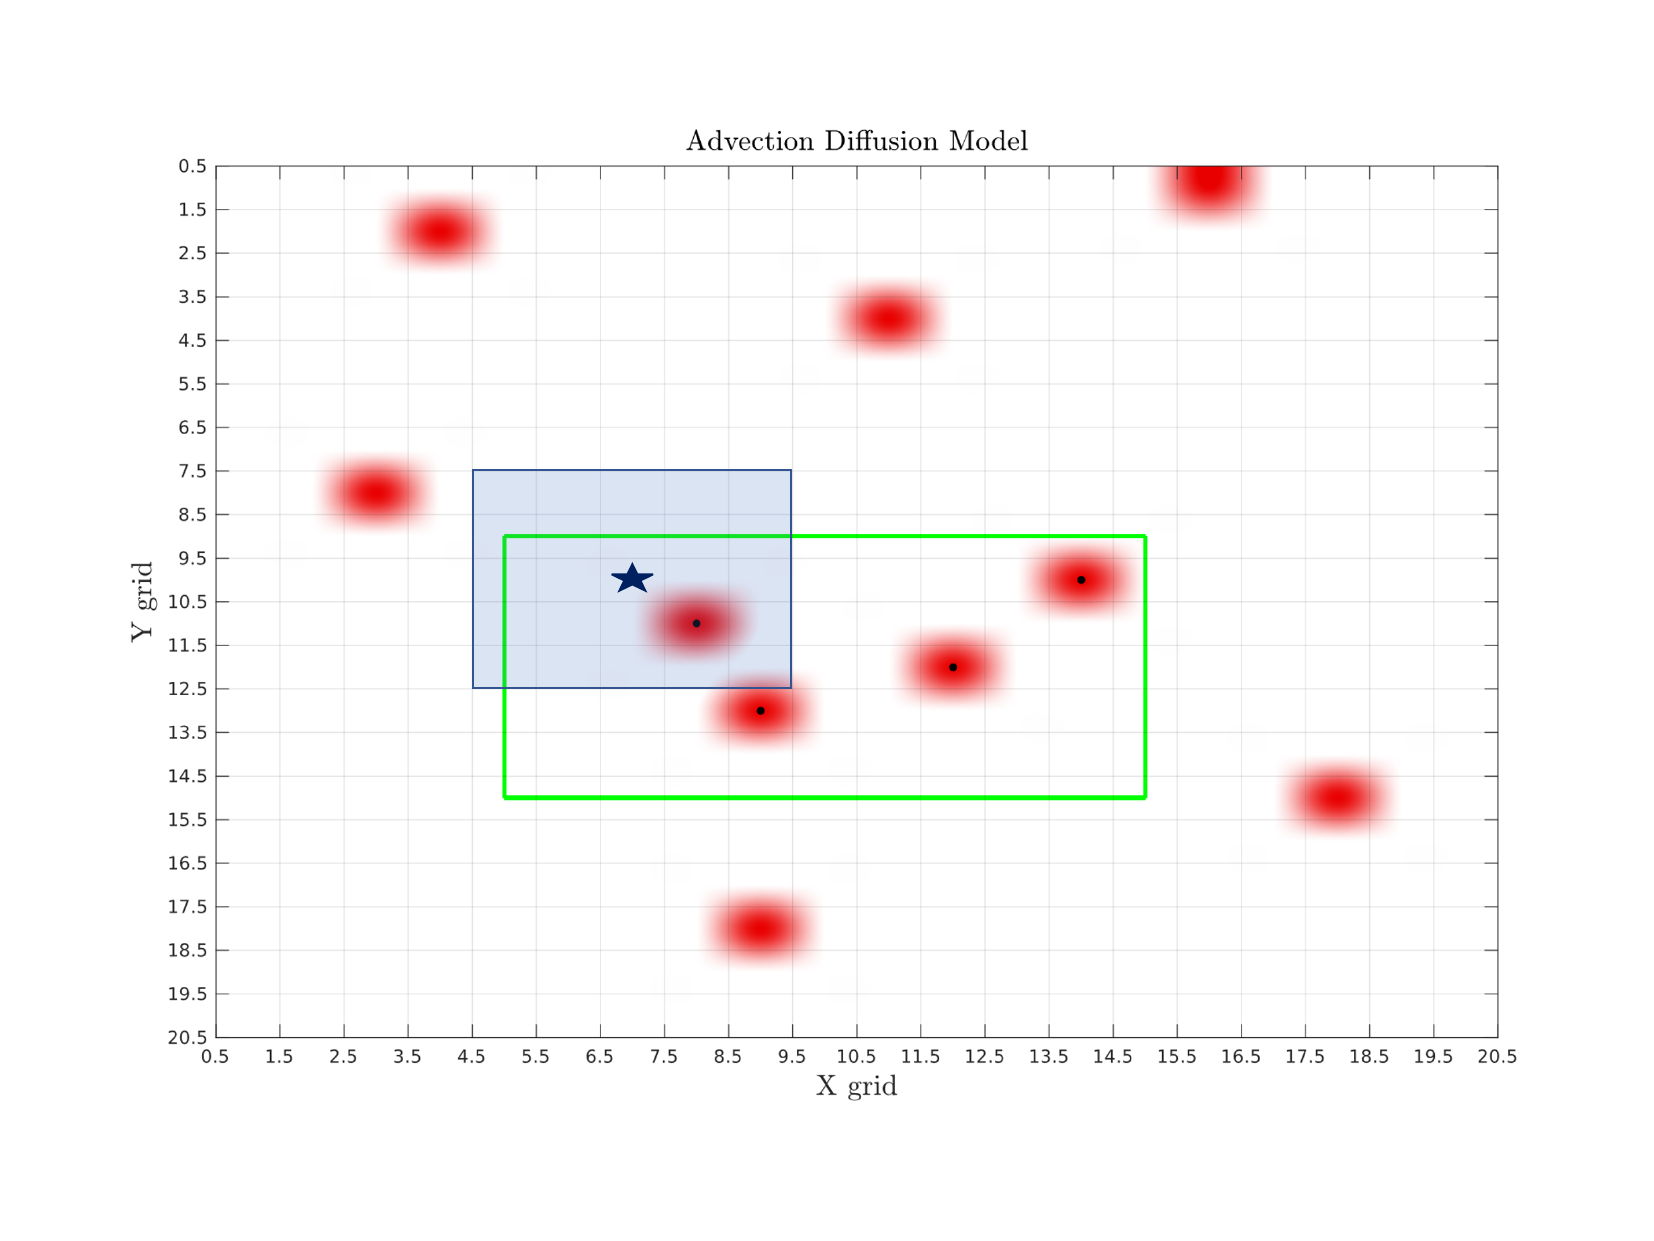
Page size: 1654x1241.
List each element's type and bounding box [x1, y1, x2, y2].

picture [0, 86, 1654, 1154]
